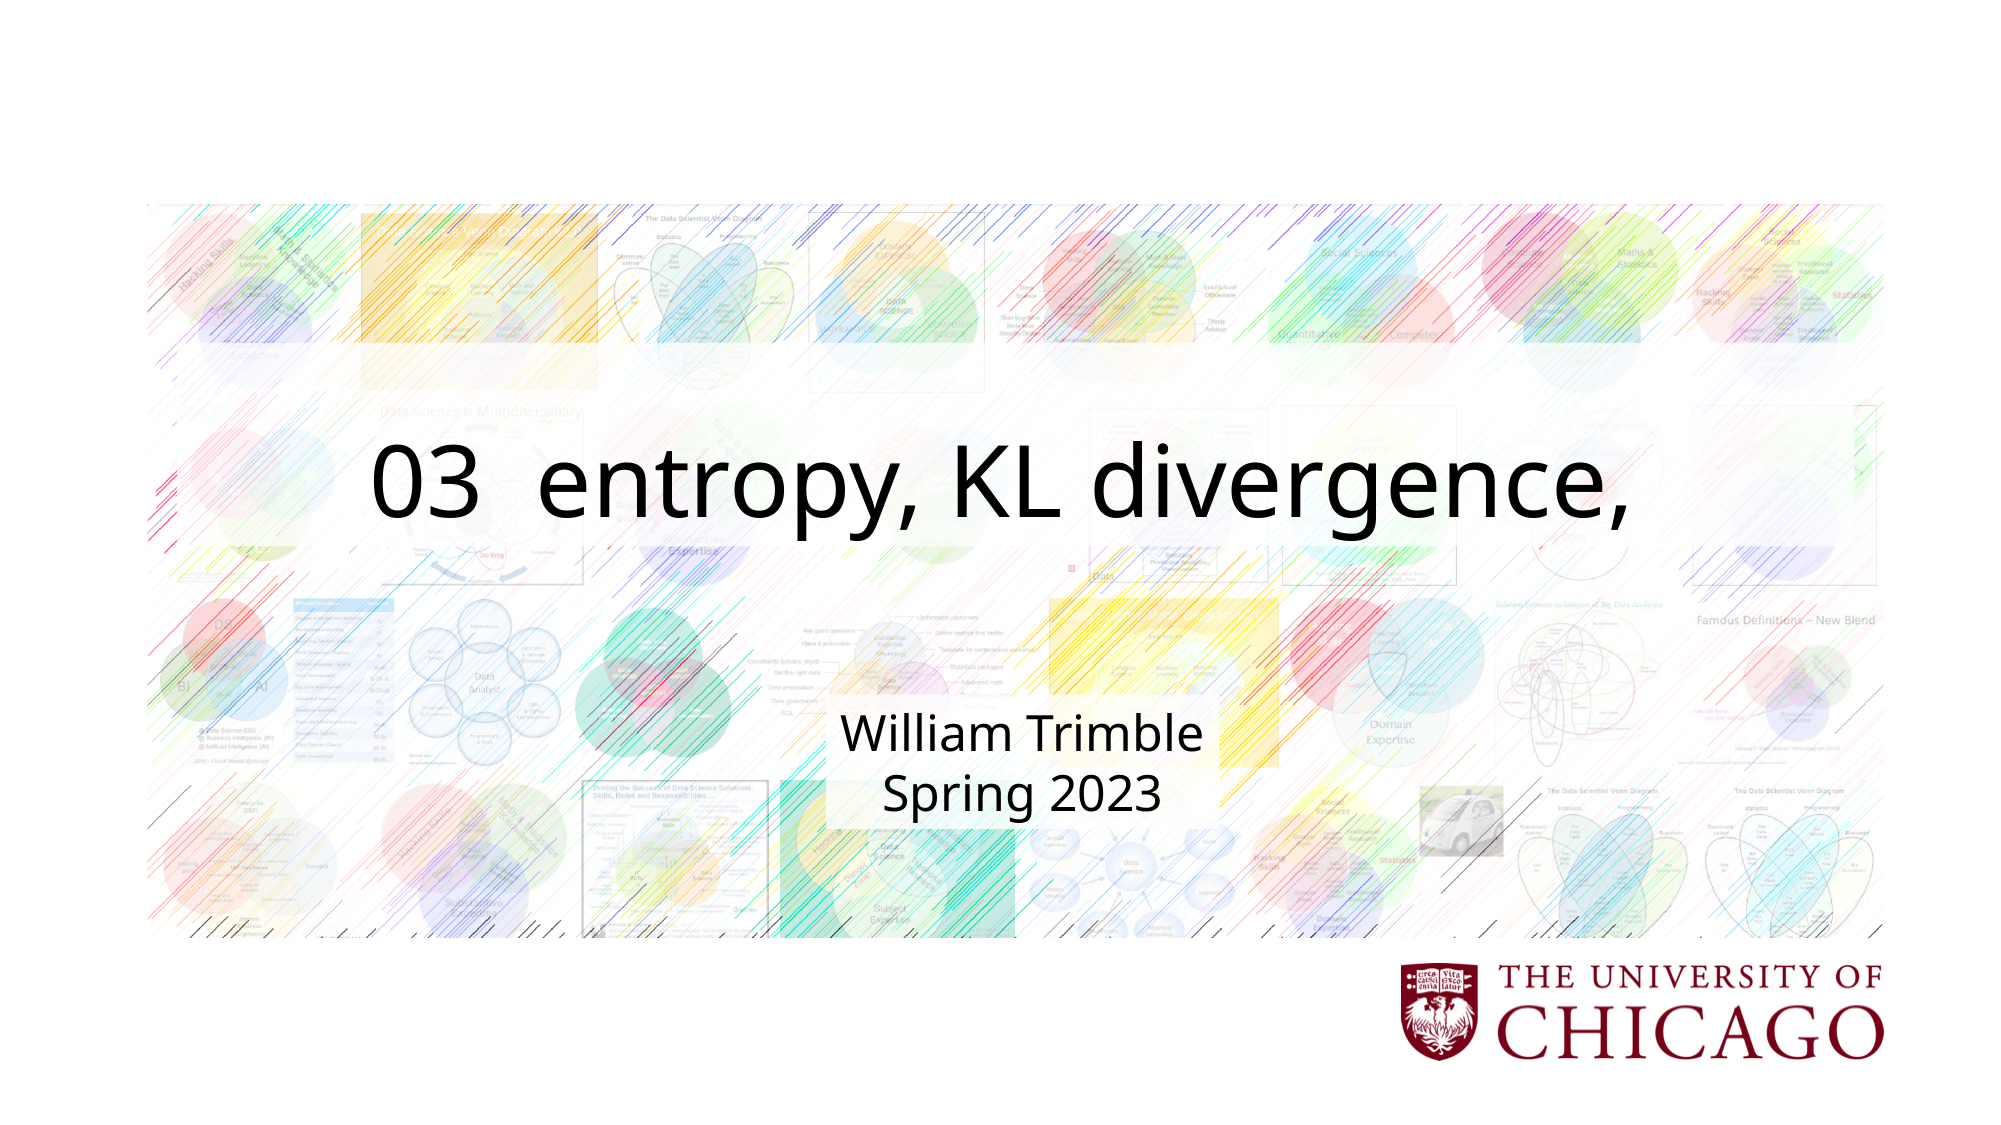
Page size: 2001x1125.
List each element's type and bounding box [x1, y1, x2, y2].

picture [1401, 963, 1884, 1061]
picture [147, 204, 1884, 938]
